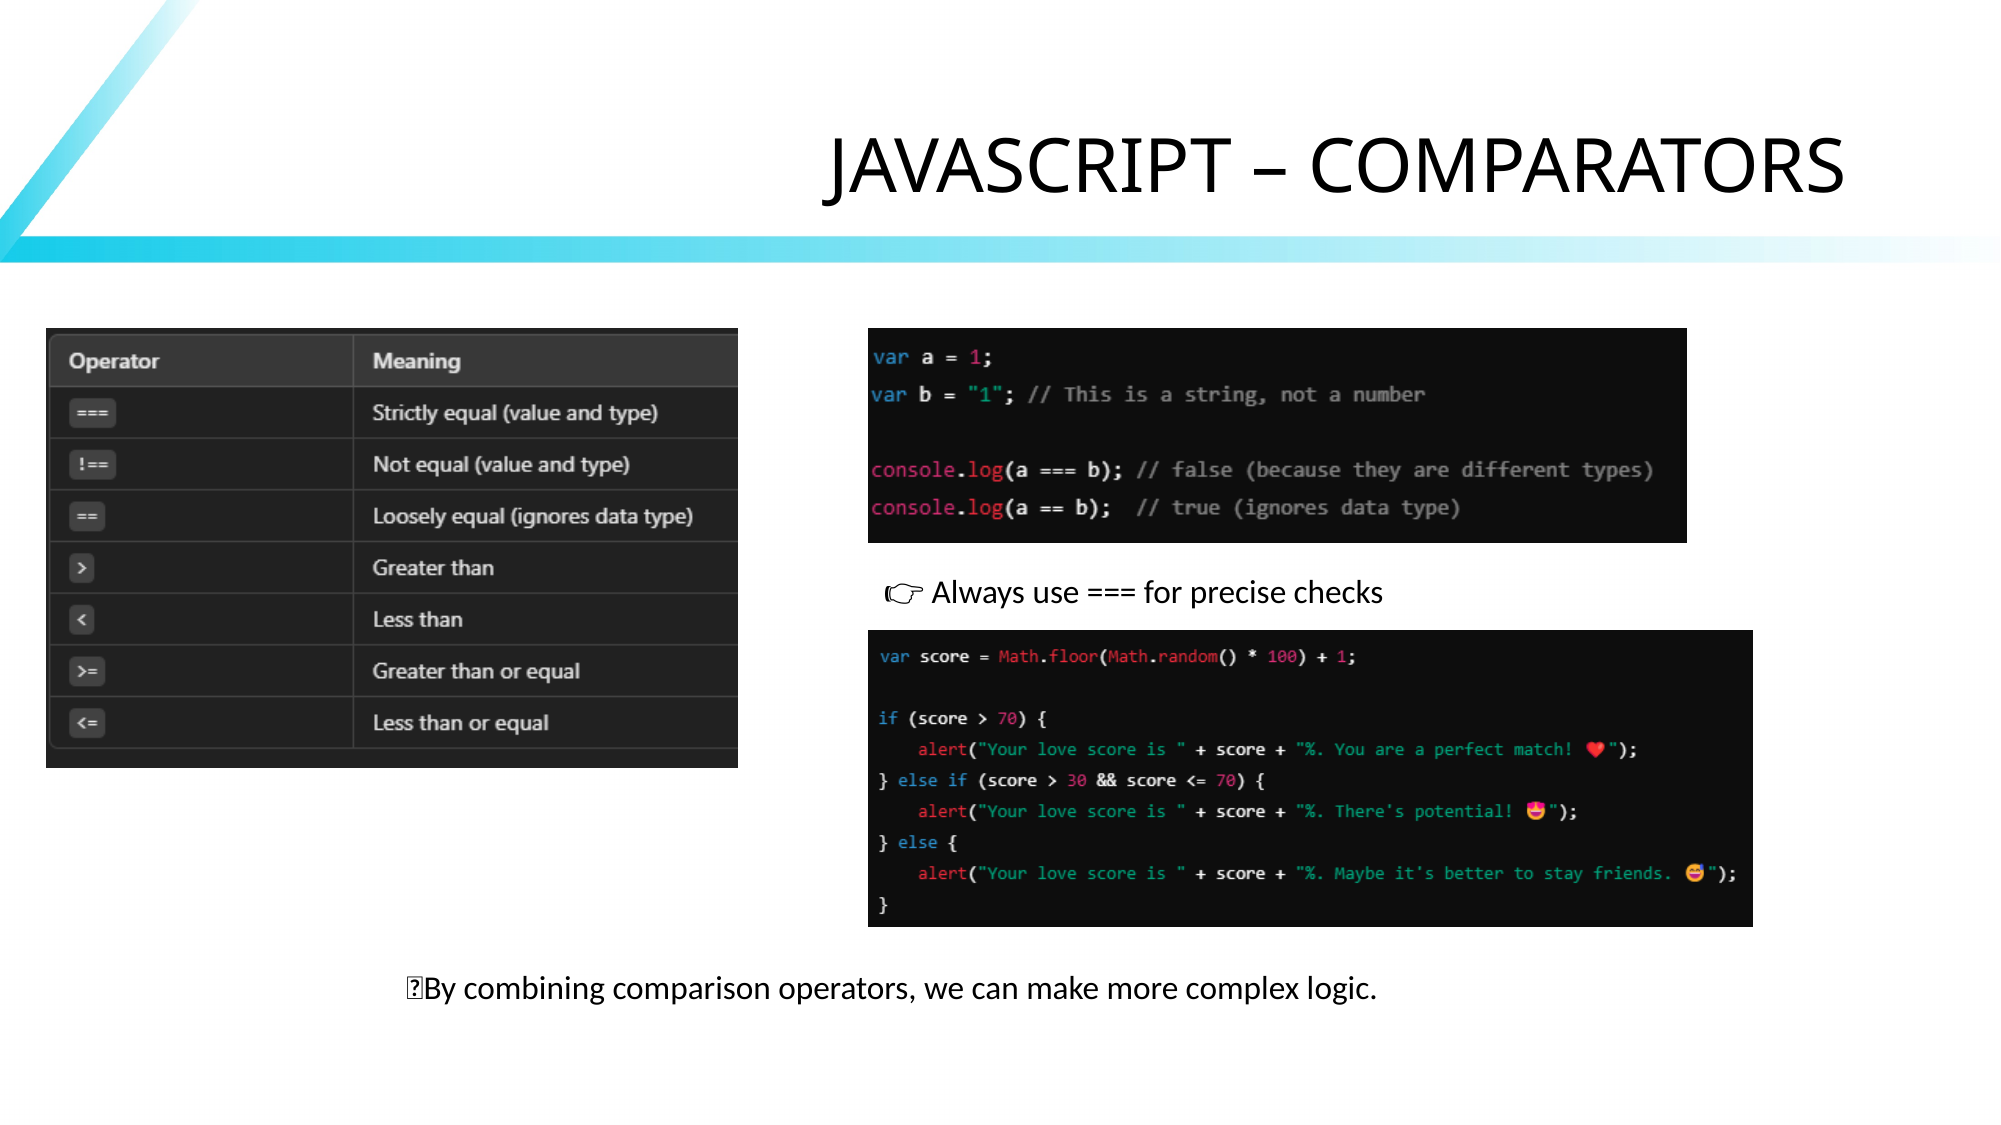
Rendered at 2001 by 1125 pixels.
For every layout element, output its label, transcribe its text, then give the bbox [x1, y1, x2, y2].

text_box 💡By combining comparison operators, we can make more complex logic. [391, 959, 1730, 1014]
text_box 👉 Always use === for precise checks [868, 562, 1669, 618]
picture [0, 0, 2000, 1125]
title JAVASCRIPT – COMPARATORS [137, 59, 1863, 278]
